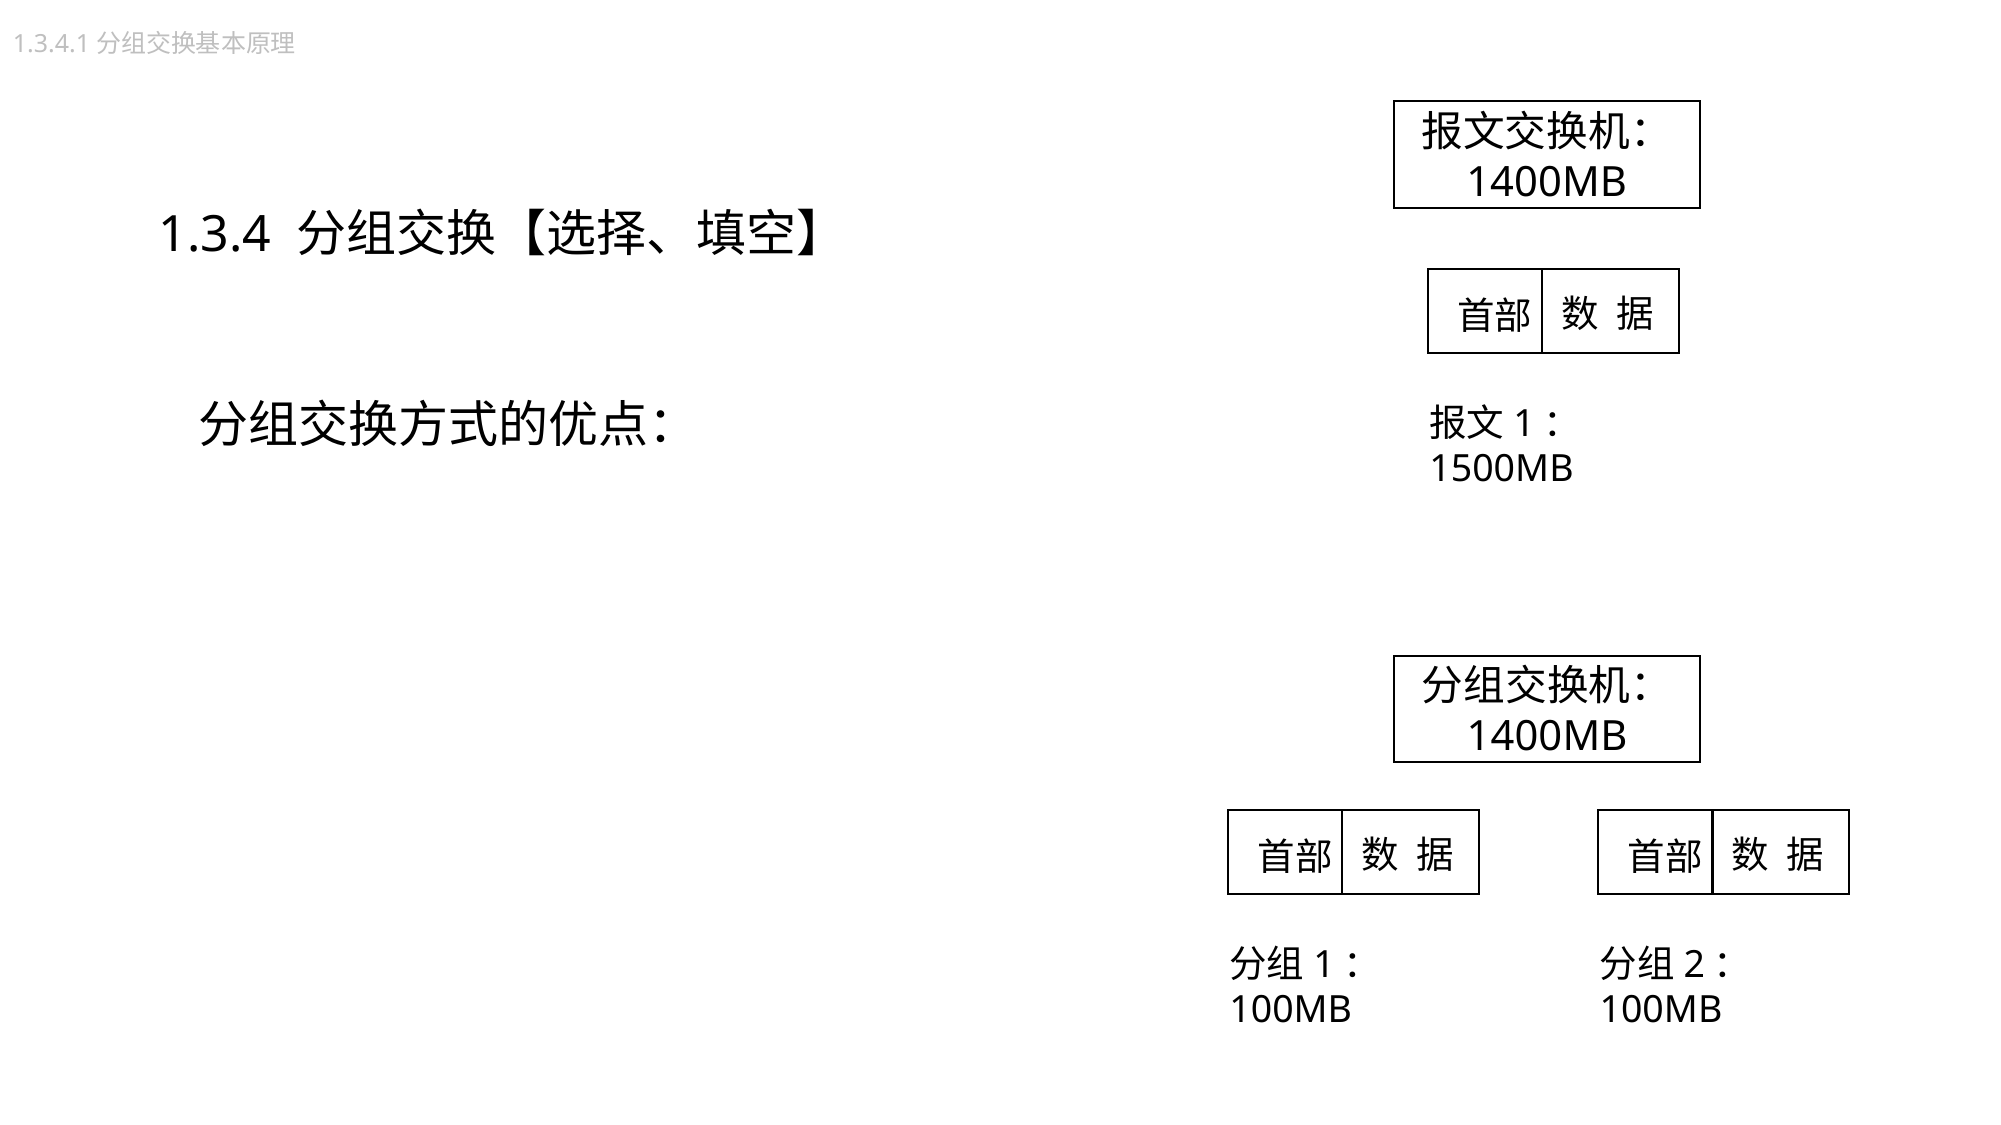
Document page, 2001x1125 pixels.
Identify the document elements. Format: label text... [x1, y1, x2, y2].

text_box 分组交换机： 1400MB [1393, 655, 1701, 763]
text_box 数 据 [1347, 824, 1479, 884]
text_box 首部 [1442, 284, 1565, 344]
text_box 1.3.4 分组交换【选择、填空】 [144, 163, 948, 269]
text_box 数 据 [1547, 282, 1679, 343]
text_box 分组交换方式的优点： [183, 354, 1114, 461]
text_box 数 据 [1717, 824, 1850, 884]
text_box 分组2：100MB [1584, 933, 1877, 1038]
text_box [1541, 268, 1680, 354]
text_box 1.3.4.1分组交换基本原理 [0, 20, 311, 66]
text_box [1712, 884, 1850, 895]
text_box [1227, 809, 1341, 895]
text_box [1712, 809, 1850, 825]
text_box 首部 [1242, 825, 1365, 886]
text_box [1427, 268, 1541, 354]
text_box 首部 [1612, 825, 1735, 886]
text_box [1597, 809, 1712, 895]
text_box 报文交换机： 1400MB [1393, 100, 1701, 209]
text_box [1341, 809, 1480, 895]
text_box 报文1：1500MB [1414, 391, 1735, 497]
text_box 分组1：100MB [1214, 933, 1507, 1038]
